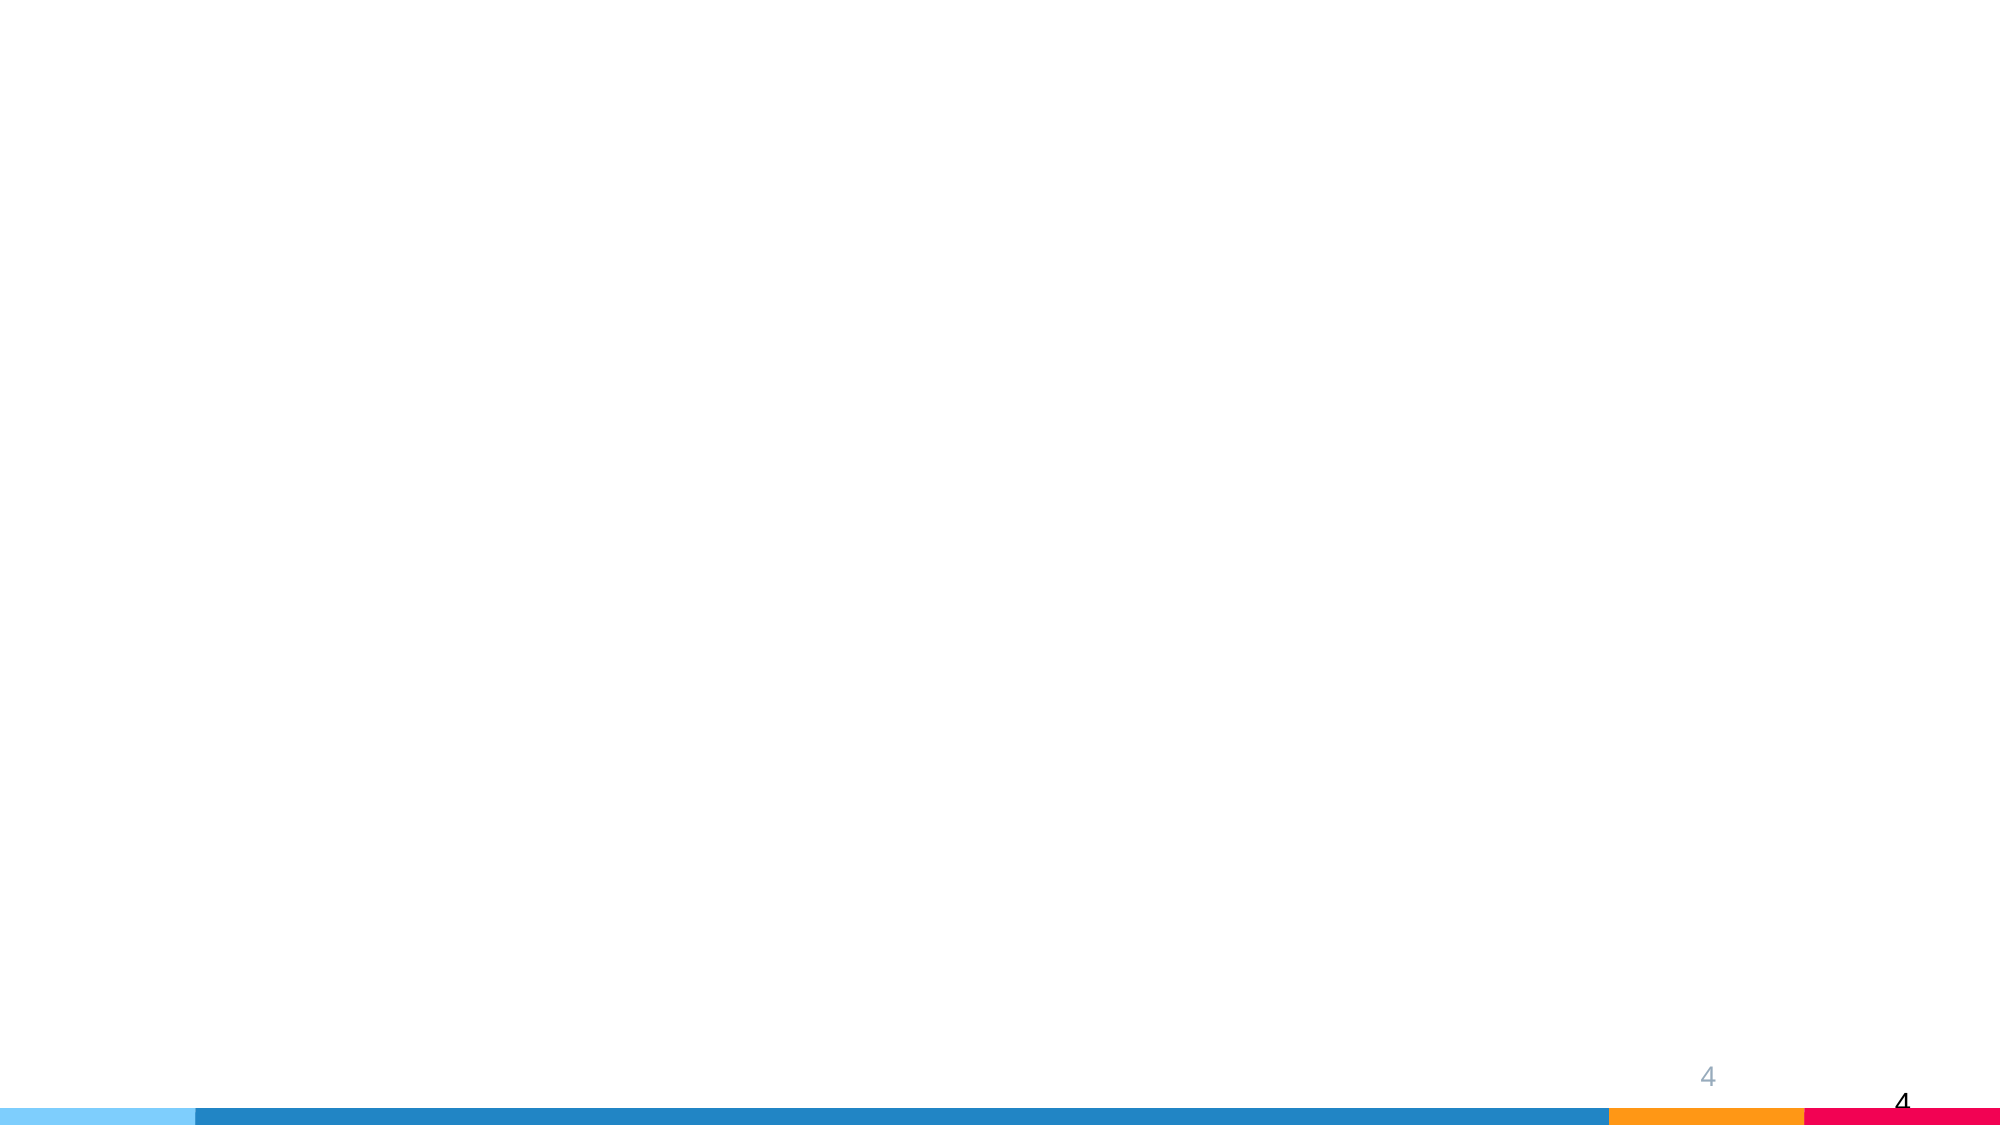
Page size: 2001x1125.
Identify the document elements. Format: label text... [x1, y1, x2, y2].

slide_number 4 [1641, 1043, 1732, 1113]
